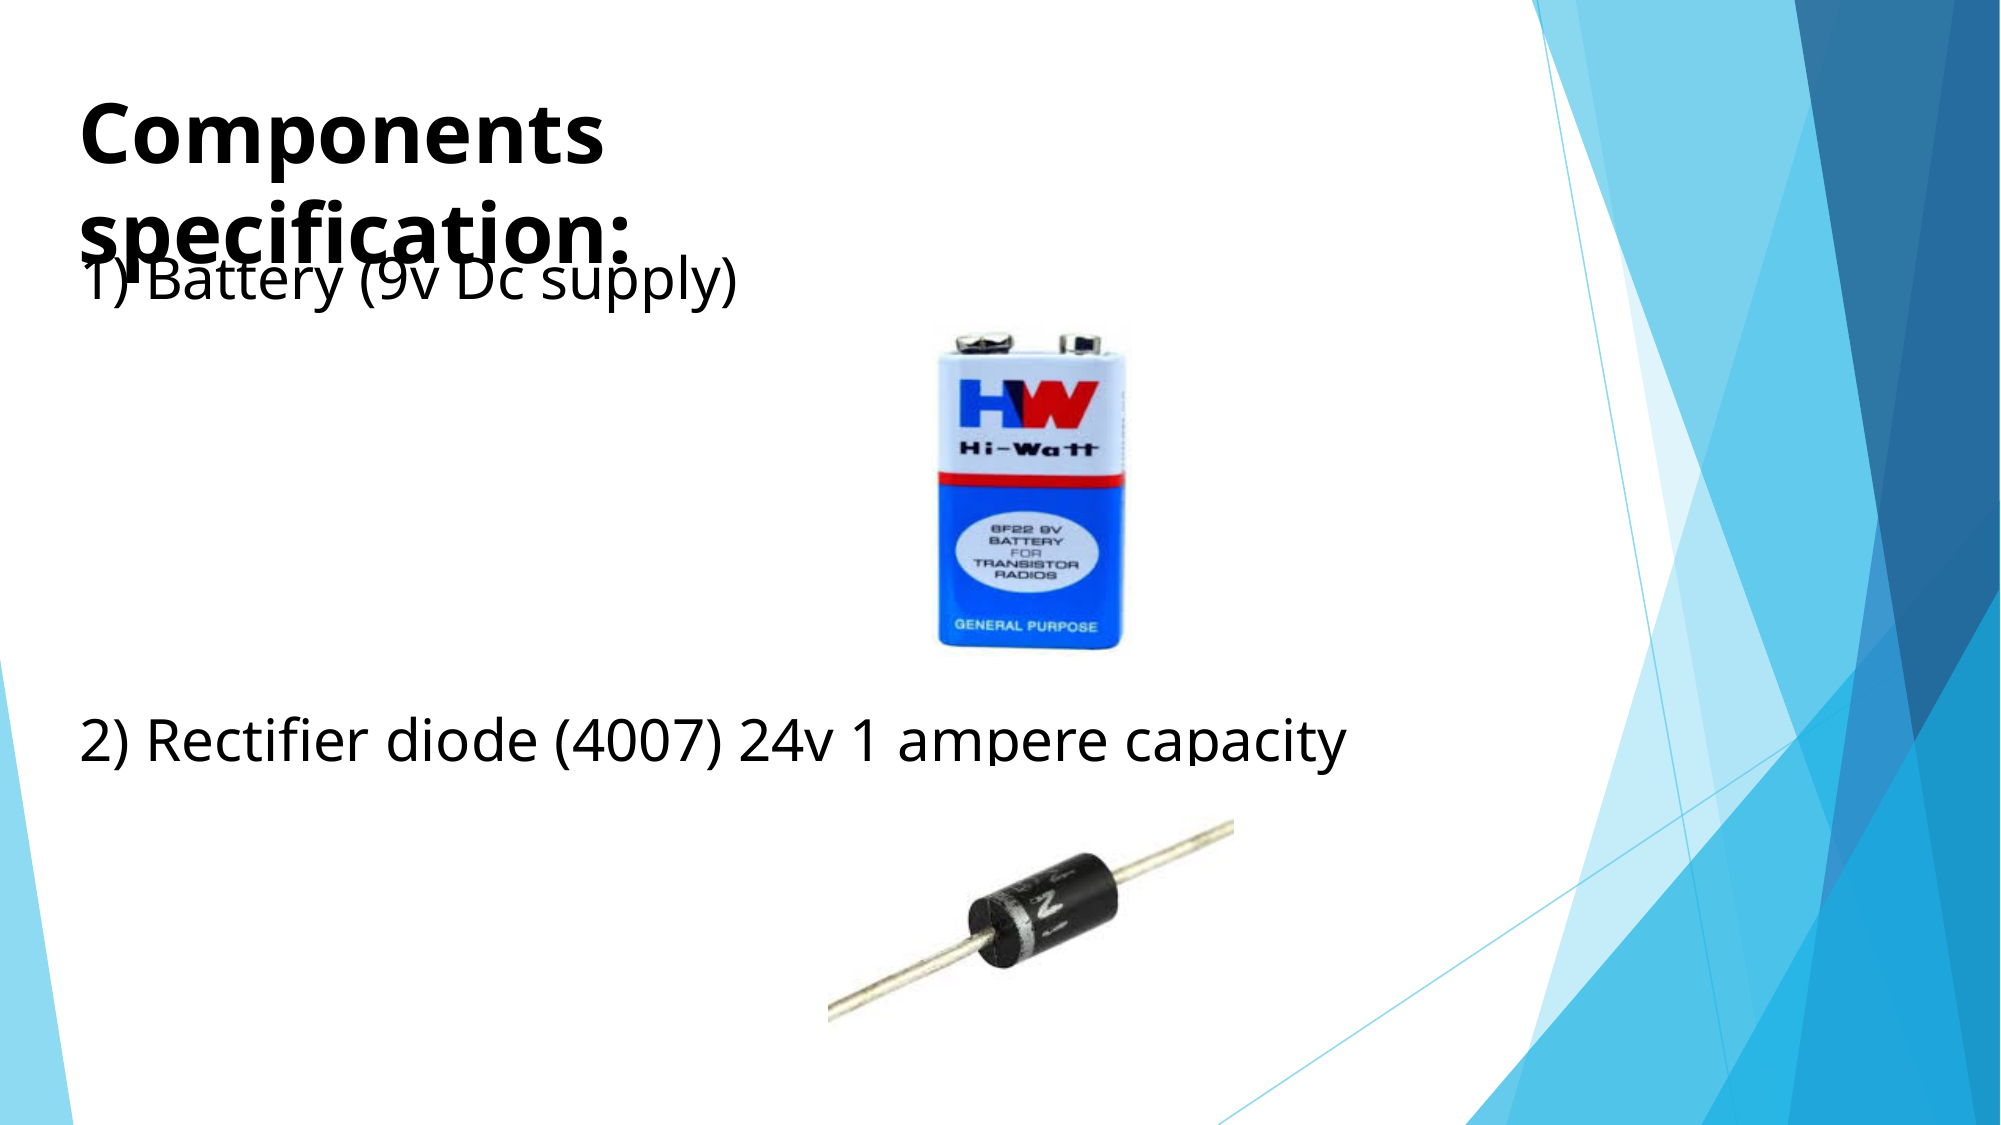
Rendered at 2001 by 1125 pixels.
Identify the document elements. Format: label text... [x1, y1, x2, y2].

text_box 2) Rectifier diode (4007) 24v 1 ampere capacity [64, 696, 1524, 782]
text_box 1) Battery (9v Dc supply) [64, 233, 767, 319]
text_box Components specification: [64, 72, 1182, 288]
picture [869, 323, 1194, 662]
picture [828, 766, 1234, 1070]
